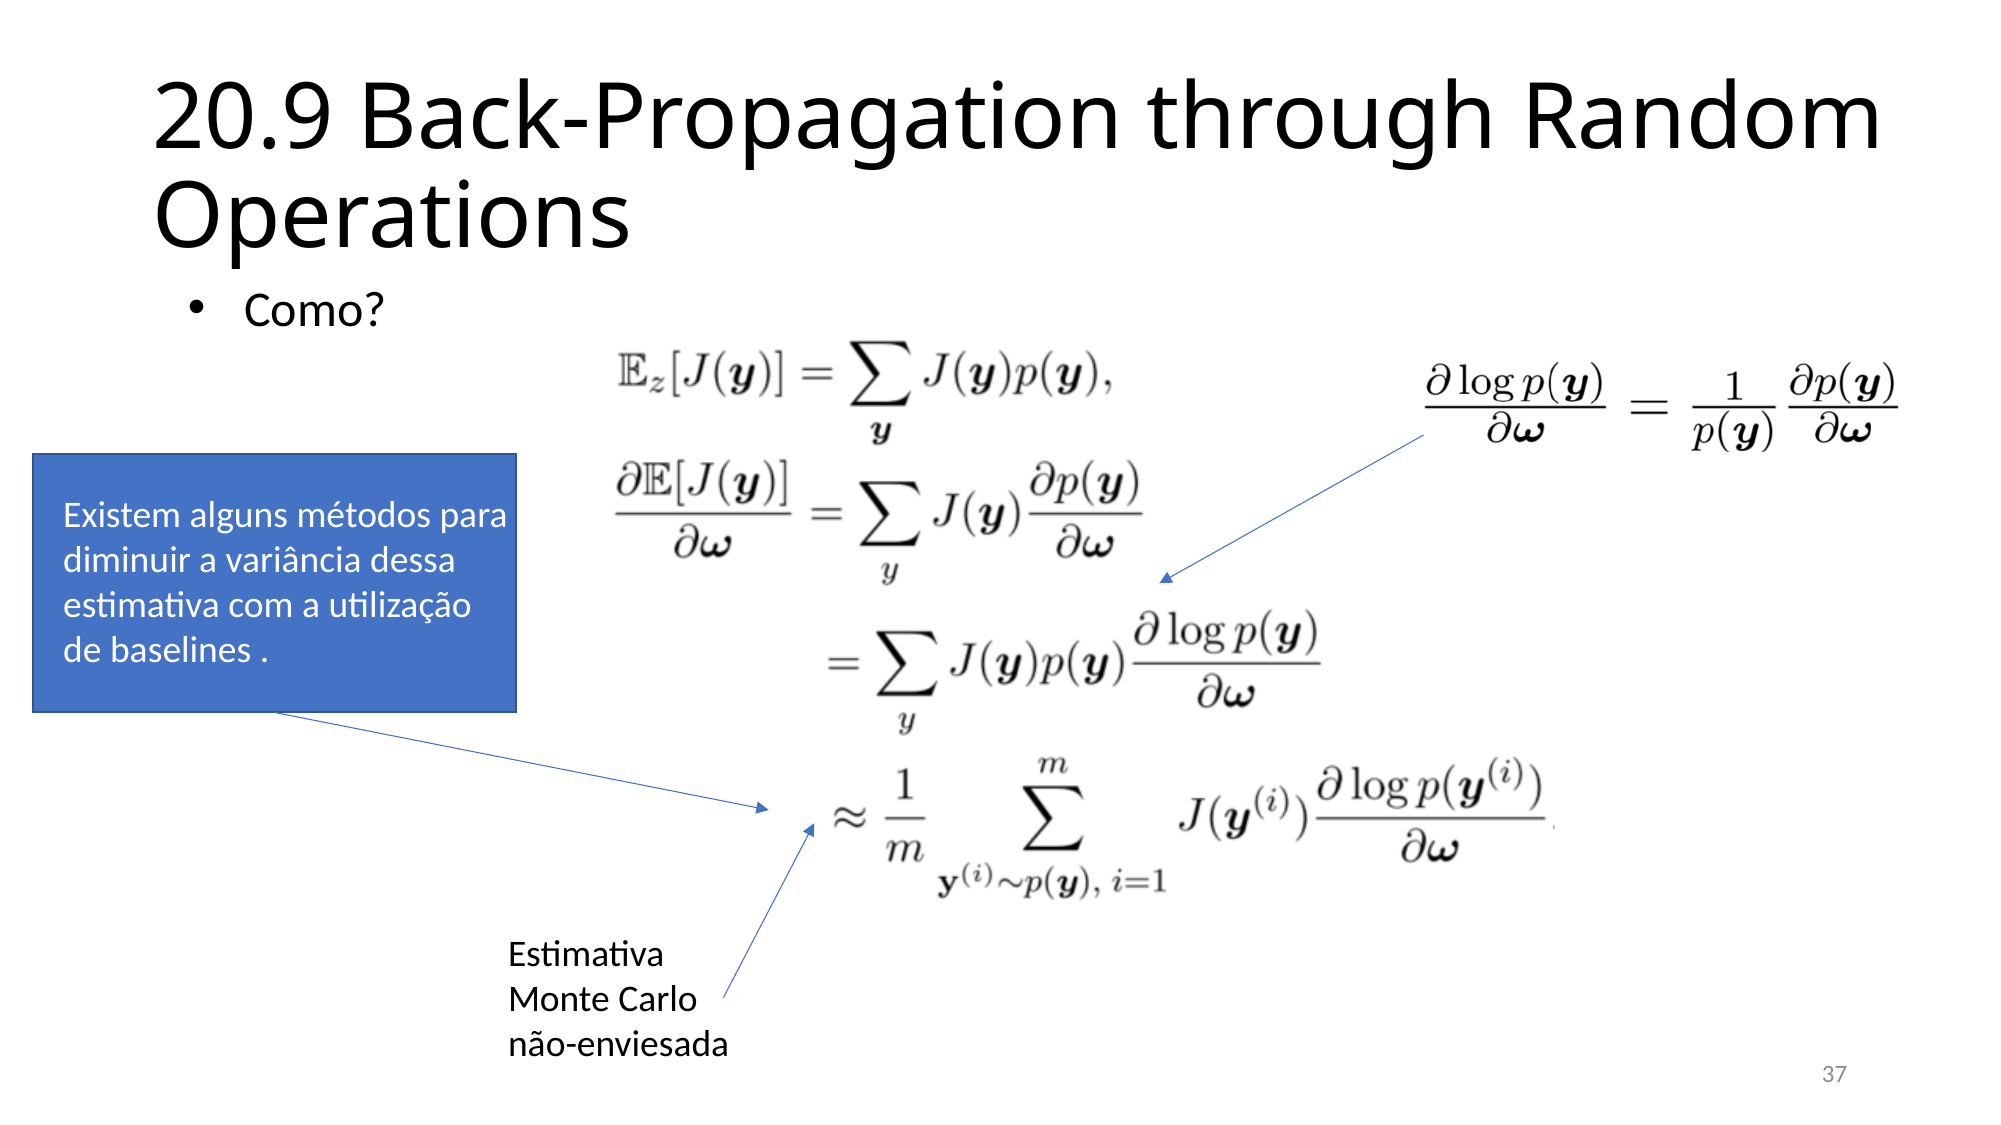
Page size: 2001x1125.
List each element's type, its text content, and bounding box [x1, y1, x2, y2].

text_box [723, 823, 815, 998]
picture [1423, 350, 1902, 452]
text_box [32, 453, 517, 713]
text_box Como? [98, 269, 1971, 404]
picture [599, 328, 1555, 951]
slide_number 37 [1412, 1042, 1863, 1103]
text_box Estimativa Monte Carlo não-enviesada [493, 922, 786, 1072]
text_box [274, 712, 769, 810]
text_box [1159, 434, 1424, 584]
title 20.9 Back-Propagation through Random Operations [137, 59, 1932, 269]
